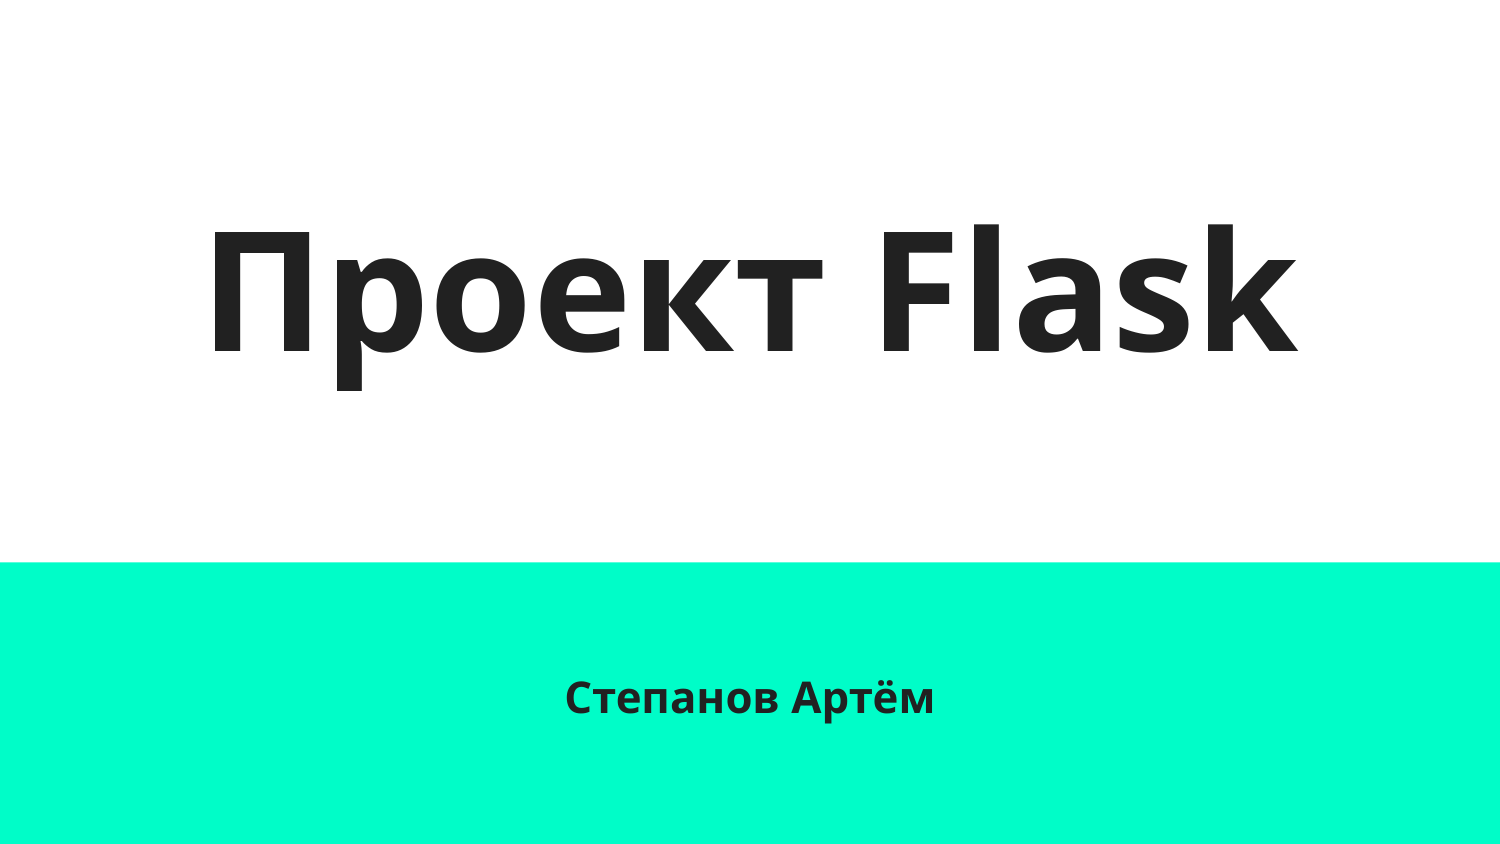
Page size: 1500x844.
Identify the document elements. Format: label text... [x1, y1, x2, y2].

title Проект Flask [51, 64, 1449, 506]
subtitle Степанов Артём [51, 638, 1449, 755]
